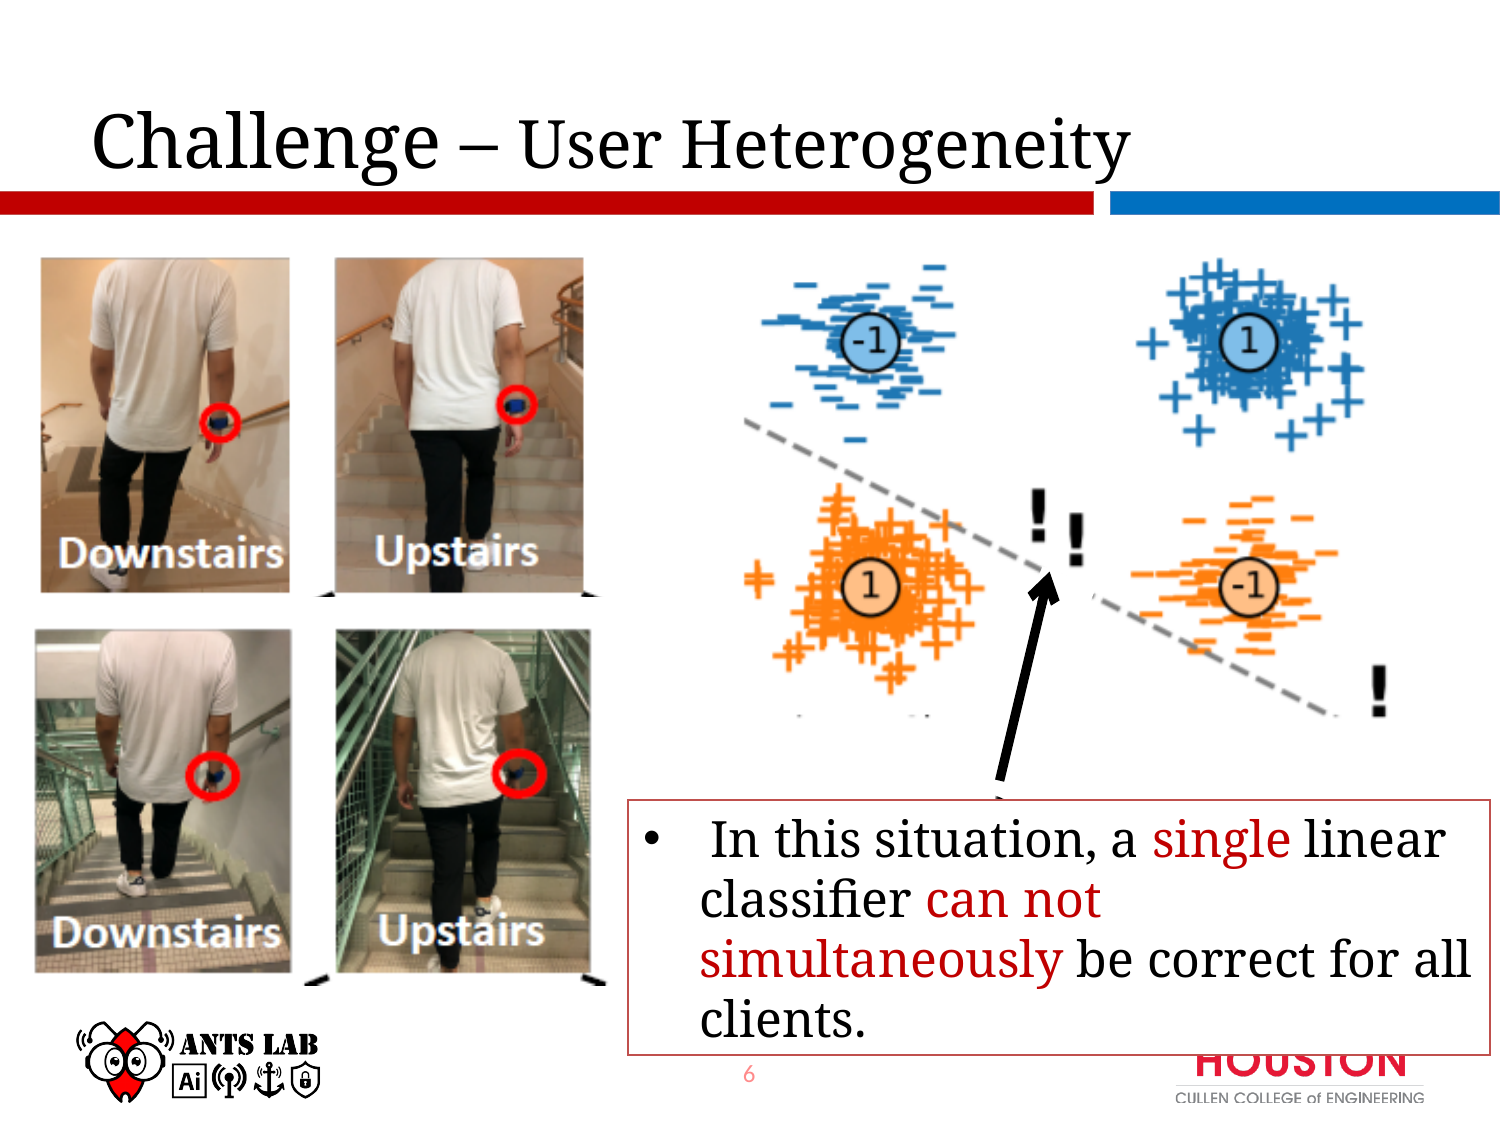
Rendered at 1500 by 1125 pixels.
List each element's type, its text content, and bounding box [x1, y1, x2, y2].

text_box In this situation, a single linear classifier can not simultaneously be correct for all clients. [627, 799, 1491, 1056]
picture [25, 615, 613, 986]
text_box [999, 571, 1050, 781]
picture [690, 223, 1428, 810]
picture [25, 217, 613, 597]
title Challenge – User Heterogeneity [75, 45, 1425, 233]
picture [75, 1021, 326, 1042]
slide_number 6 [75, 1042, 1424, 1103]
